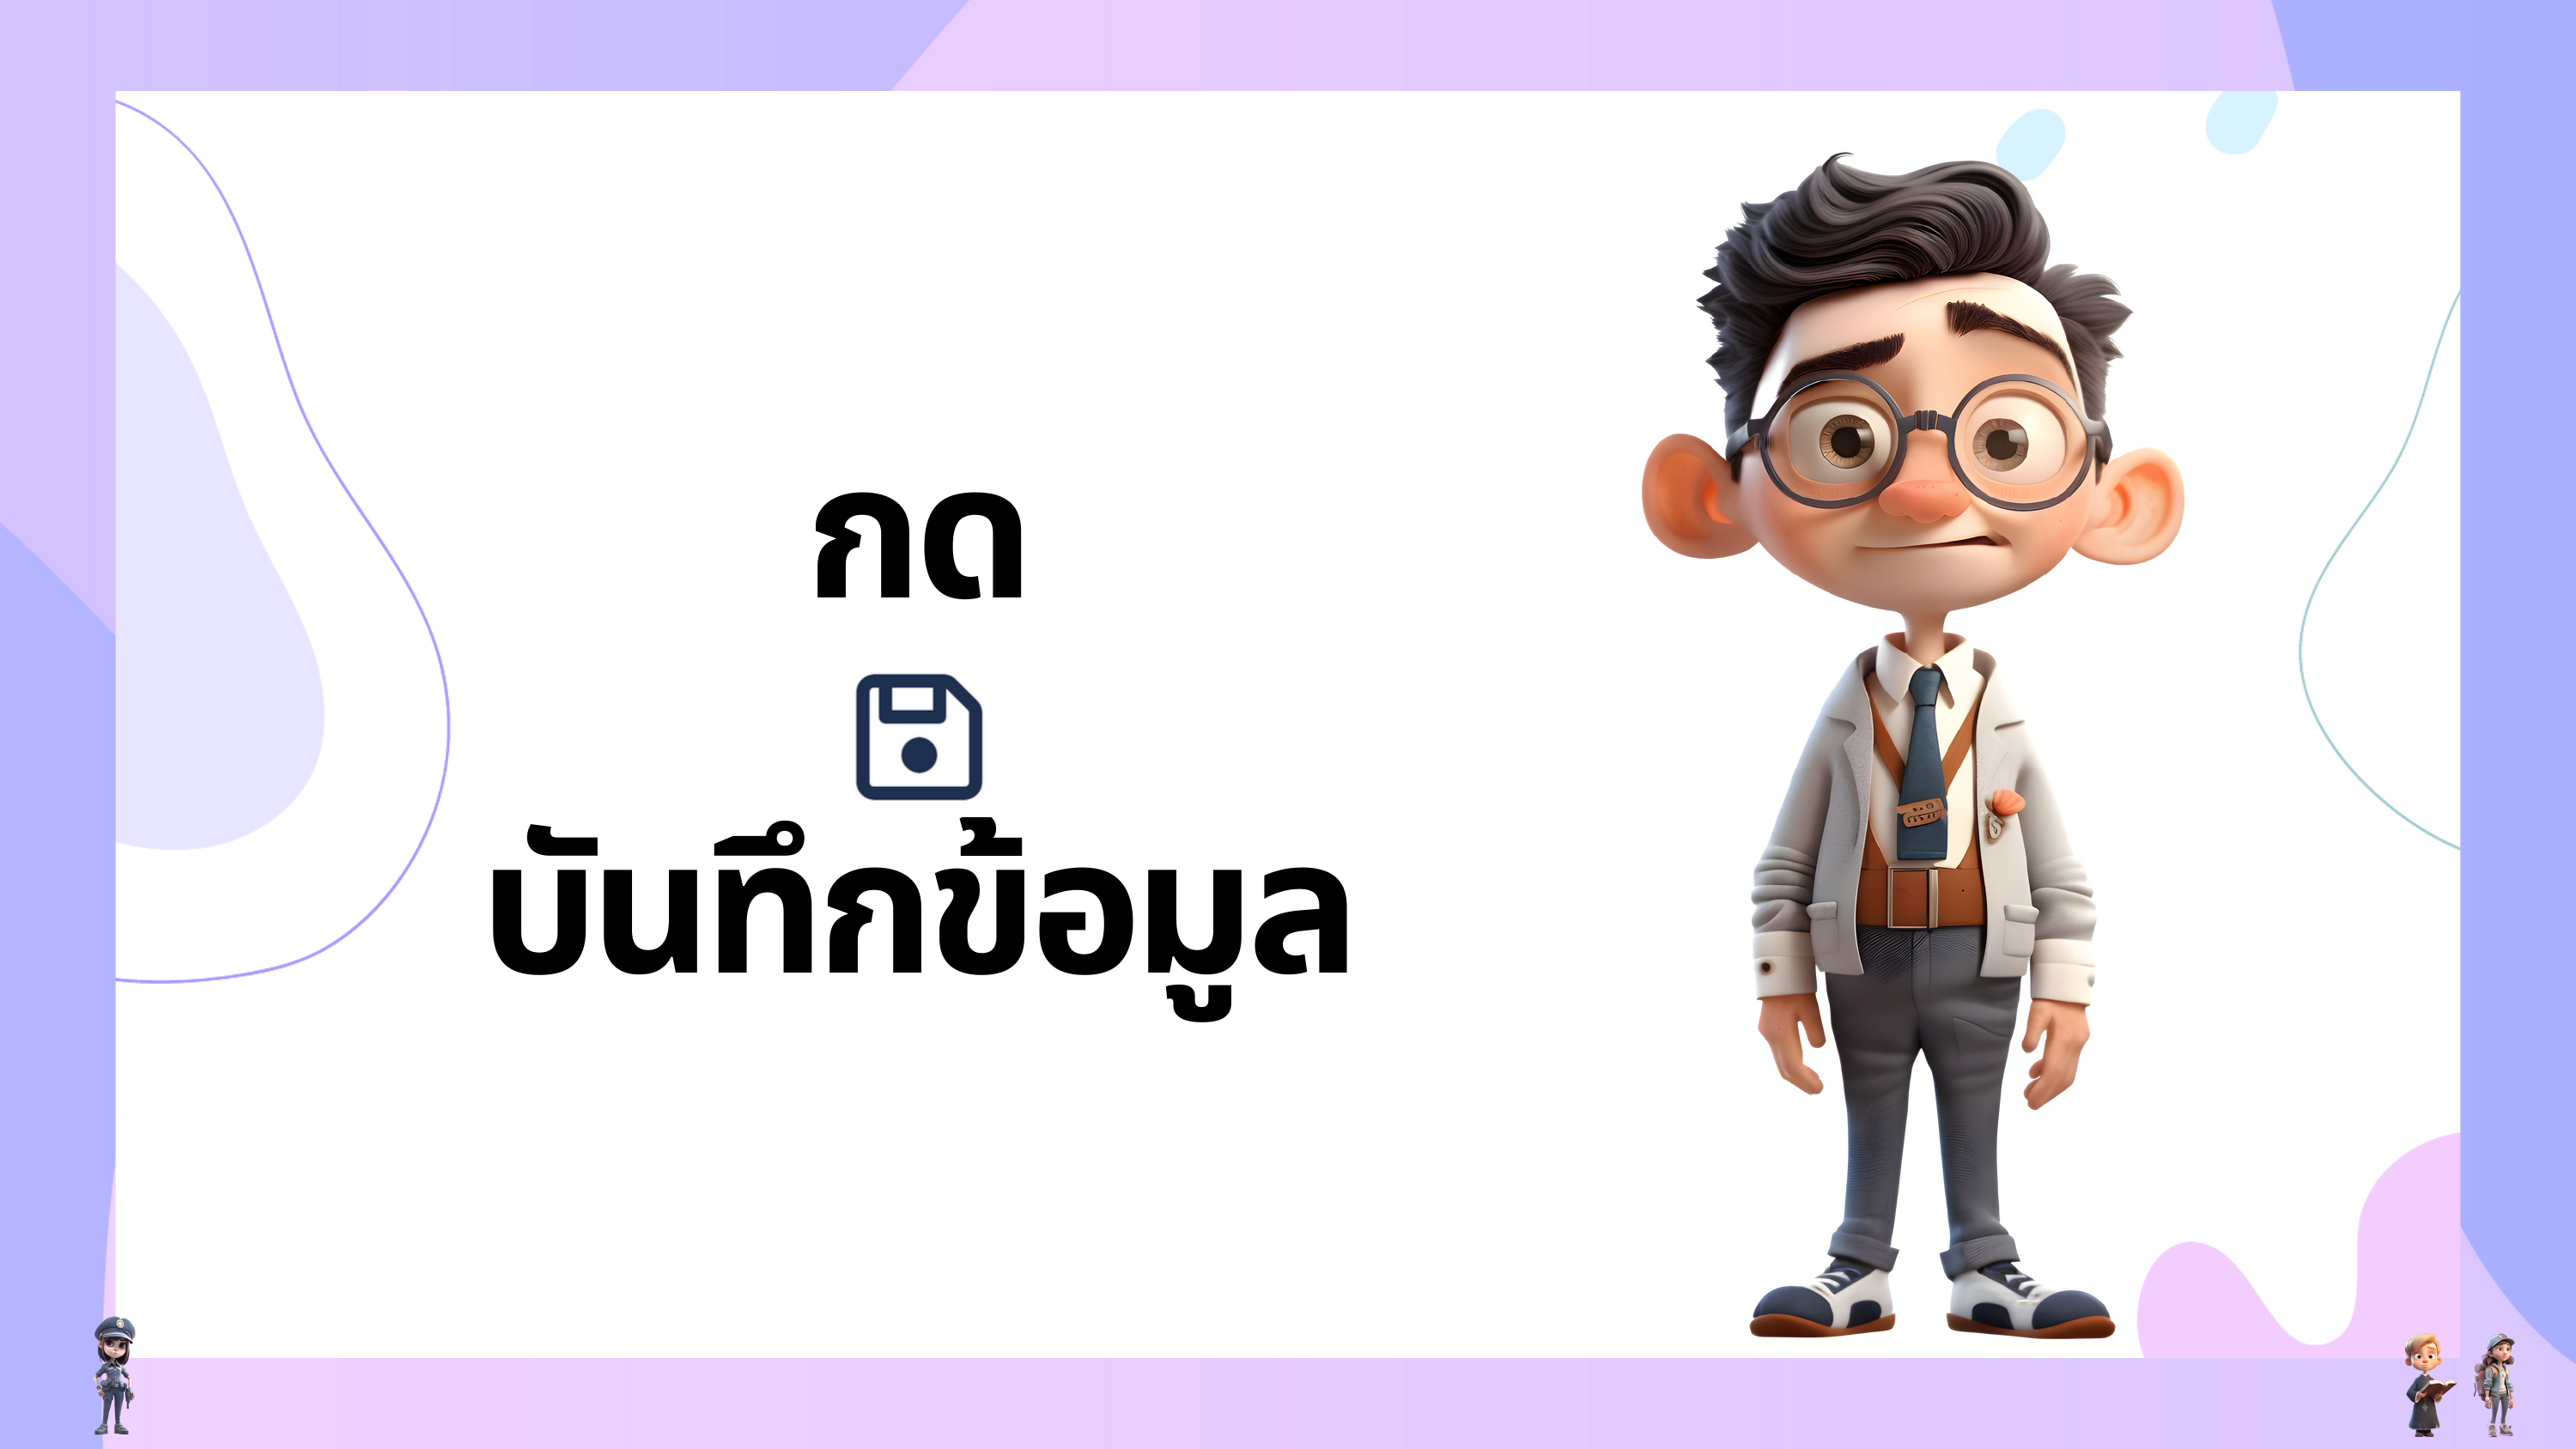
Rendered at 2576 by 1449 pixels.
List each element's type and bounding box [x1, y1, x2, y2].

text_box [1593, 148, 2224, 1391]
text_box [2460, 1333, 2528, 1440]
text_box [2404, 1333, 2458, 1437]
text_box [0, 0, 2576, 1449]
text_box [246, 425, 1595, 1023]
text_box [53, 1316, 178, 1437]
text_box [115, 91, 2461, 1358]
